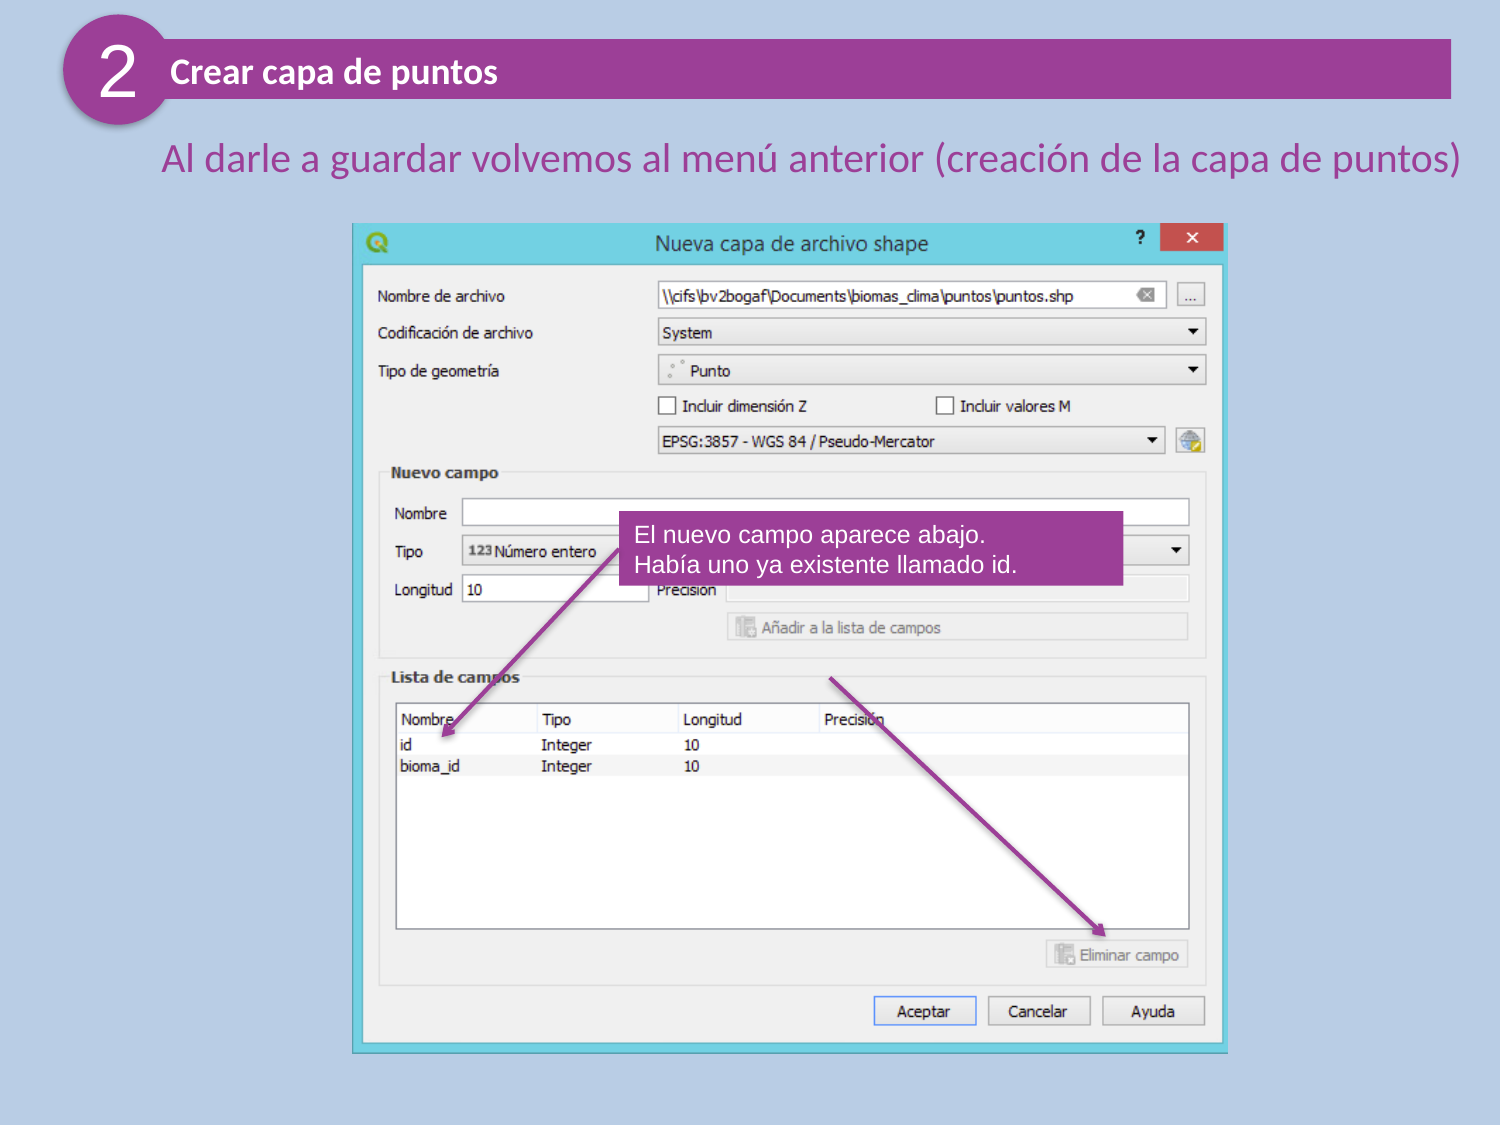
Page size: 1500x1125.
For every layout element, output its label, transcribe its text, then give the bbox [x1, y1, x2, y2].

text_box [62, 14, 174, 125]
text_box Al darle a guardar volvemos al menú anterior (creación de la capa de puntos) [146, 123, 1491, 188]
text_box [441, 510, 1124, 937]
text_box Crear capa de puntos [178, 39, 1452, 99]
picture [352, 223, 1229, 1054]
